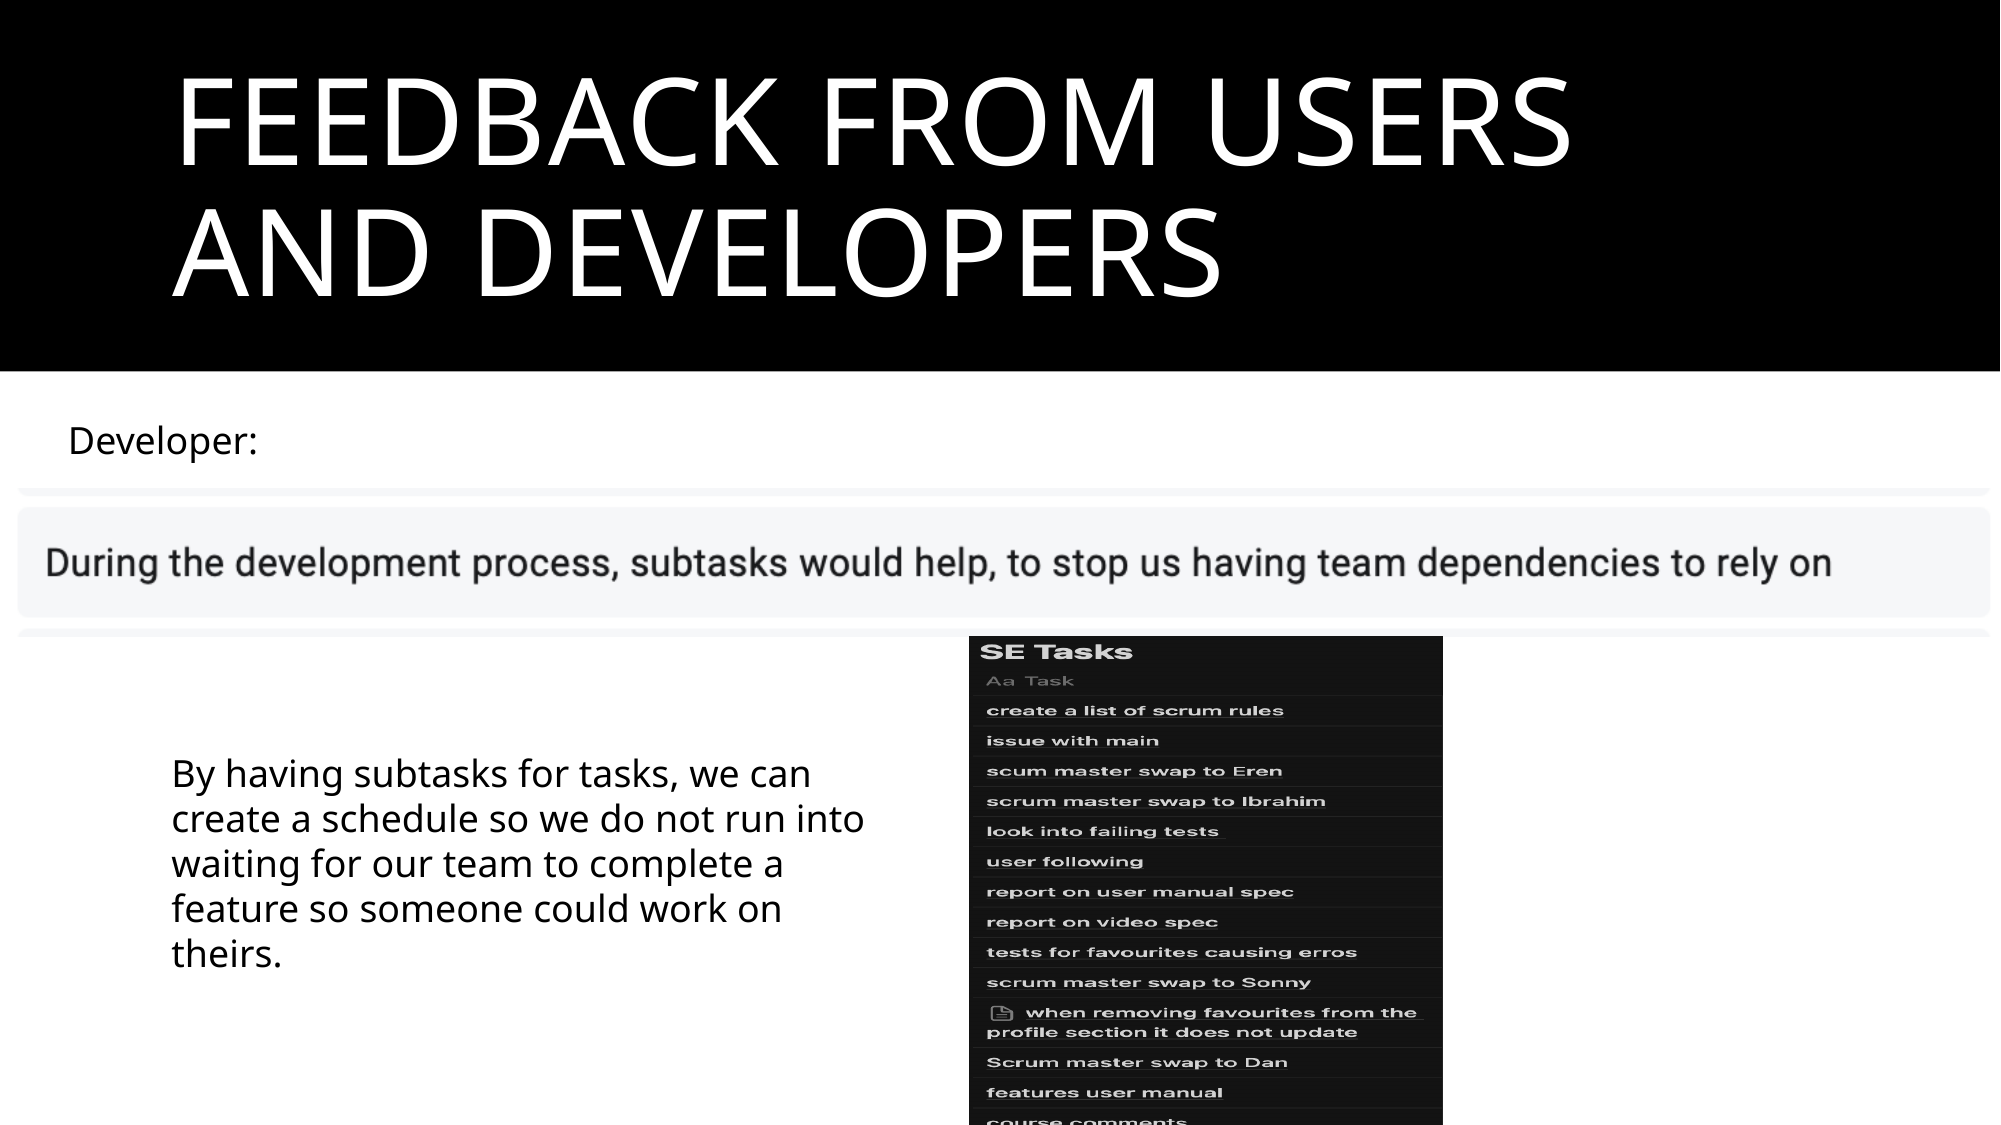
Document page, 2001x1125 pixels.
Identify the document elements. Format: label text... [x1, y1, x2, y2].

text_box By having subtasks for tasks, we can create a schedule so we do not run into waiting for our team to complete a feature so someone could work on theirs. [156, 742, 902, 983]
title Feedback from users and developers [157, 52, 1842, 332]
text_box Developer: [52, 409, 363, 470]
picture [0, 488, 2000, 1125]
